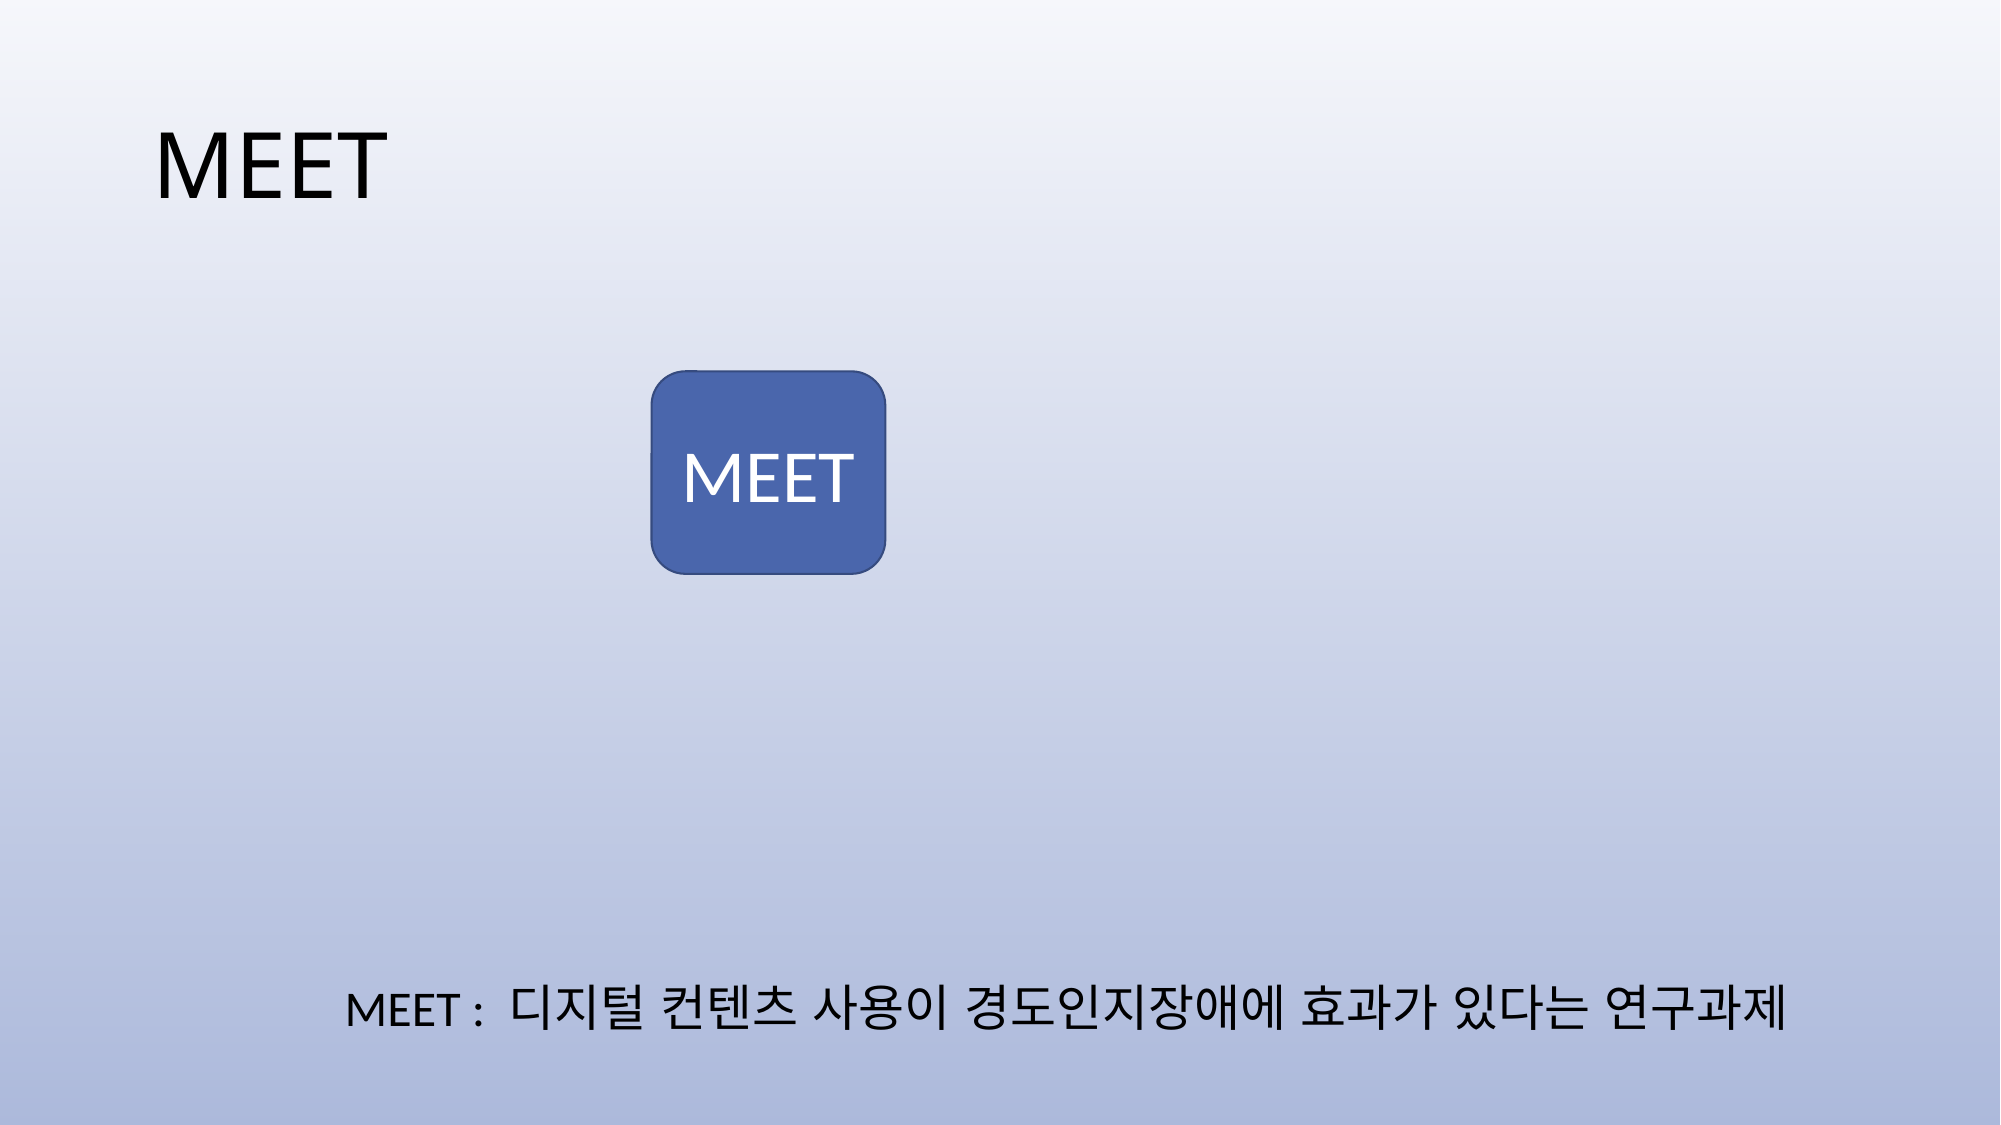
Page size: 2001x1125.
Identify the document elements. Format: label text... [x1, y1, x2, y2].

text_box MEET [650, 370, 887, 575]
title MEET [137, 59, 1863, 278]
text_box MEET : 디지털 컨텐츠 사용이 경도인지장애에 효과가 있다는 연구과제 [329, 969, 1804, 1044]
